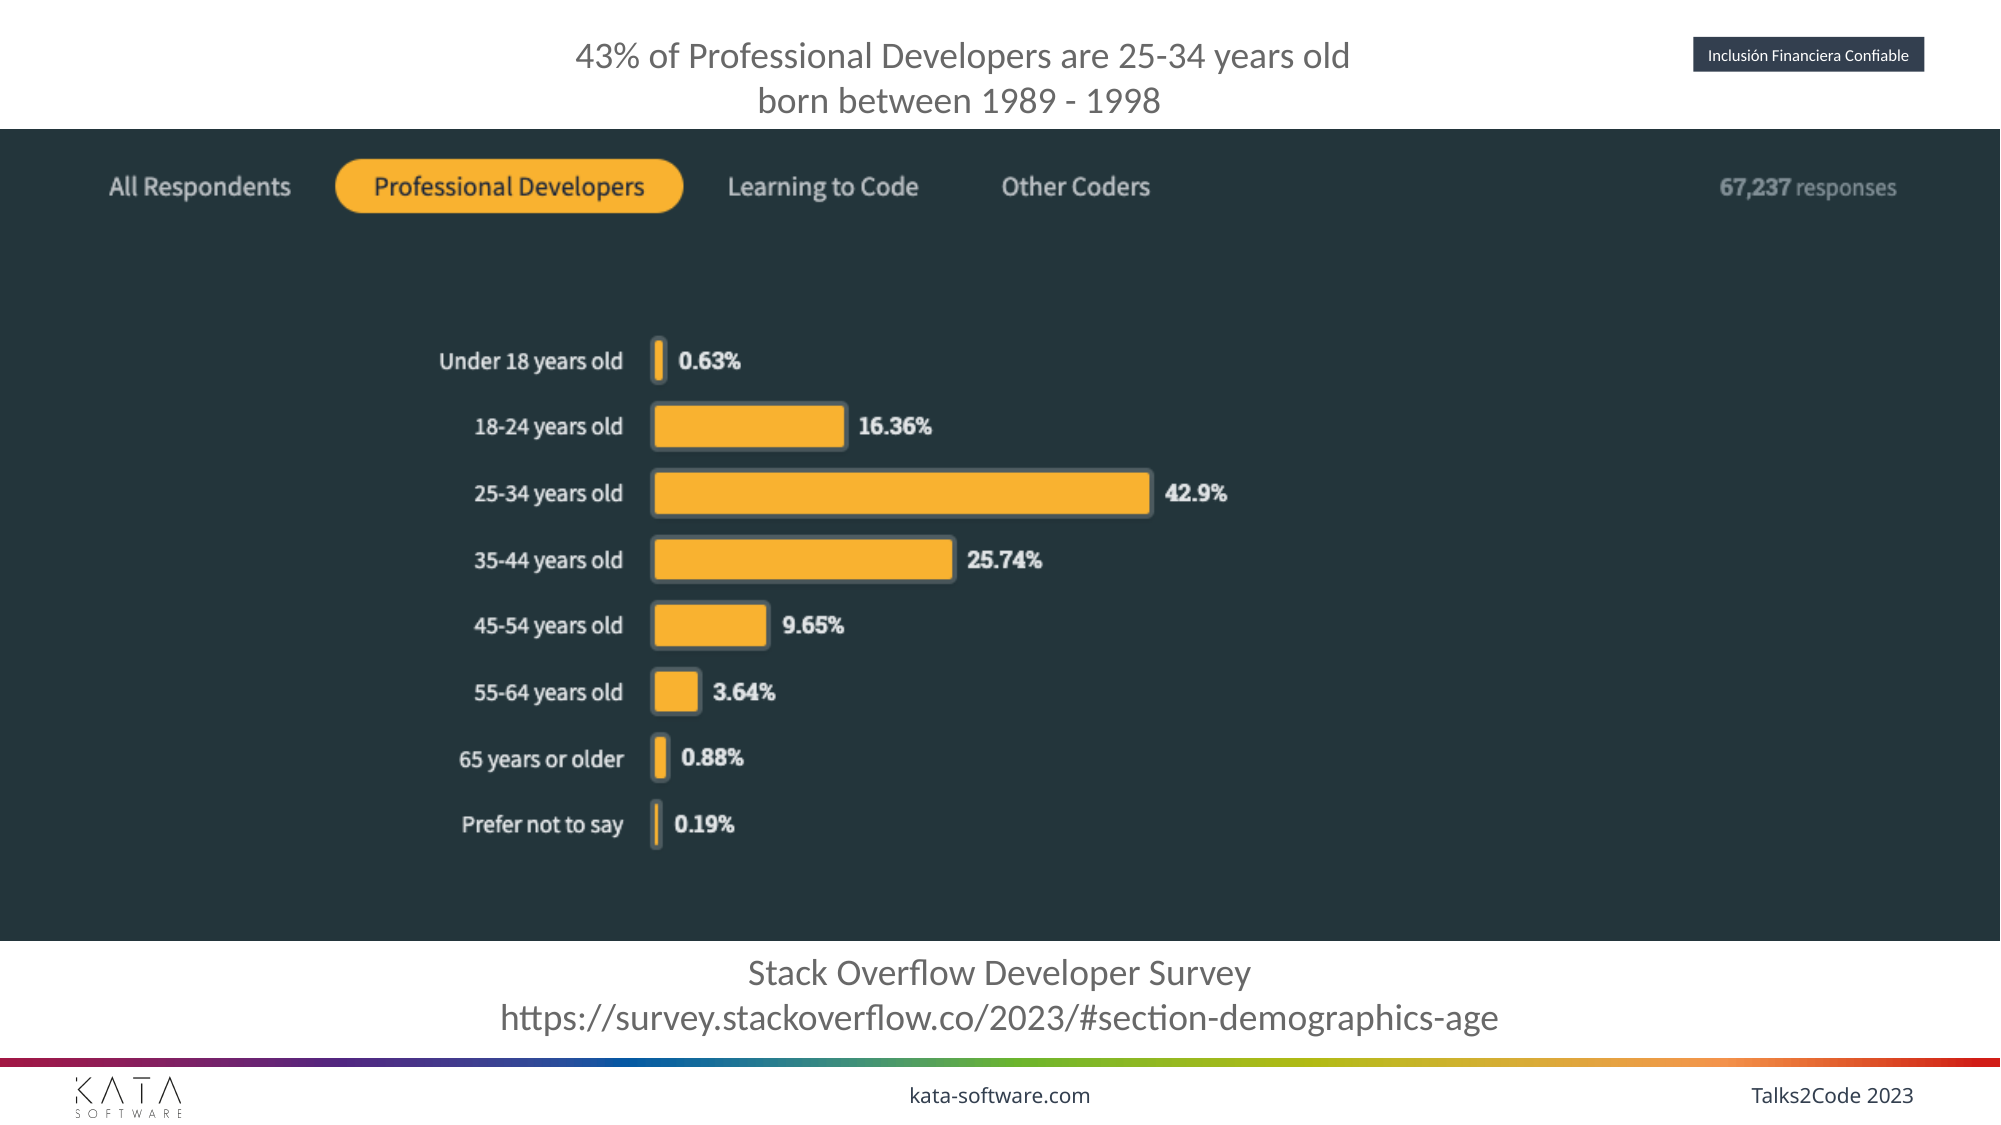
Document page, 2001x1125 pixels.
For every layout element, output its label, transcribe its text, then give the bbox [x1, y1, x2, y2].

text_box 43% of Professional Developers are 25-34 years old born between 1989 - 1998 [278, 23, 1649, 129]
text_box Stack Overflow Developer Survey https://survey.stackoverflow.co/2023/#section-demographics-age [314, 941, 1686, 1046]
picture [0, 129, 2000, 941]
